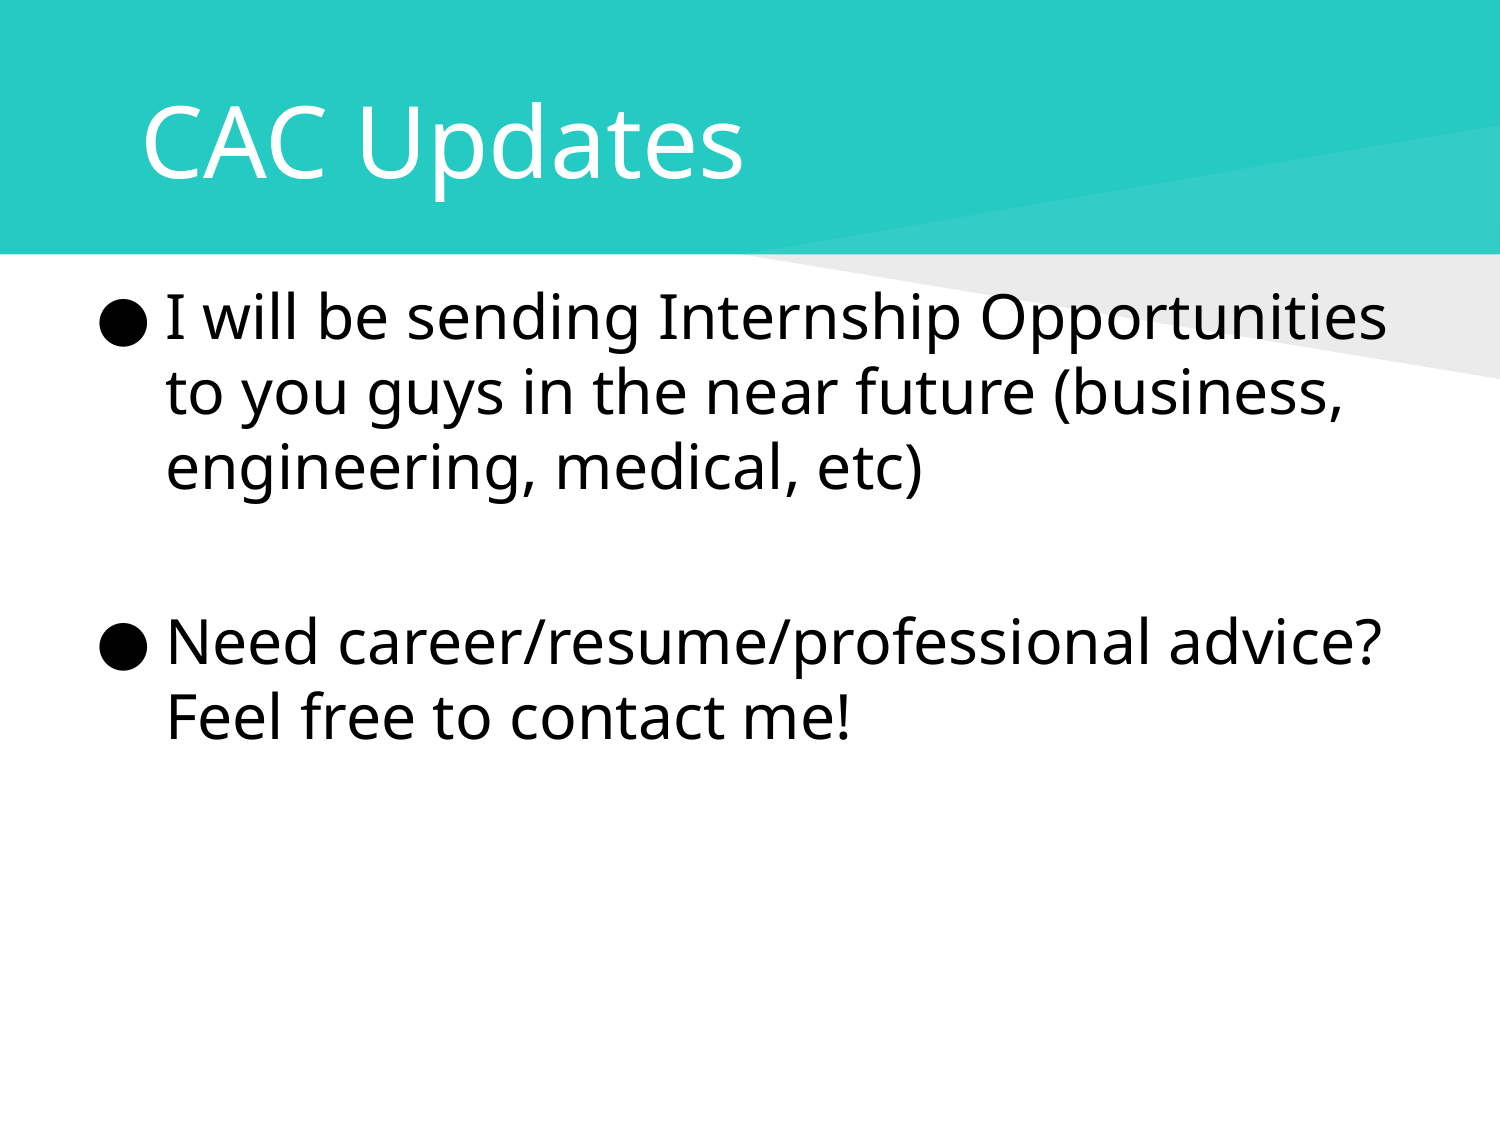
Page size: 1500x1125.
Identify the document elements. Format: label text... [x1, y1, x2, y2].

list I will be sending Internship Opportunities to you guys in the near future (business, engineering, medical, etc) Need career/resume/professional advice? Feel free to contact me! [75, 262, 1425, 1078]
title CAC Updates [75, 45, 1425, 233]
